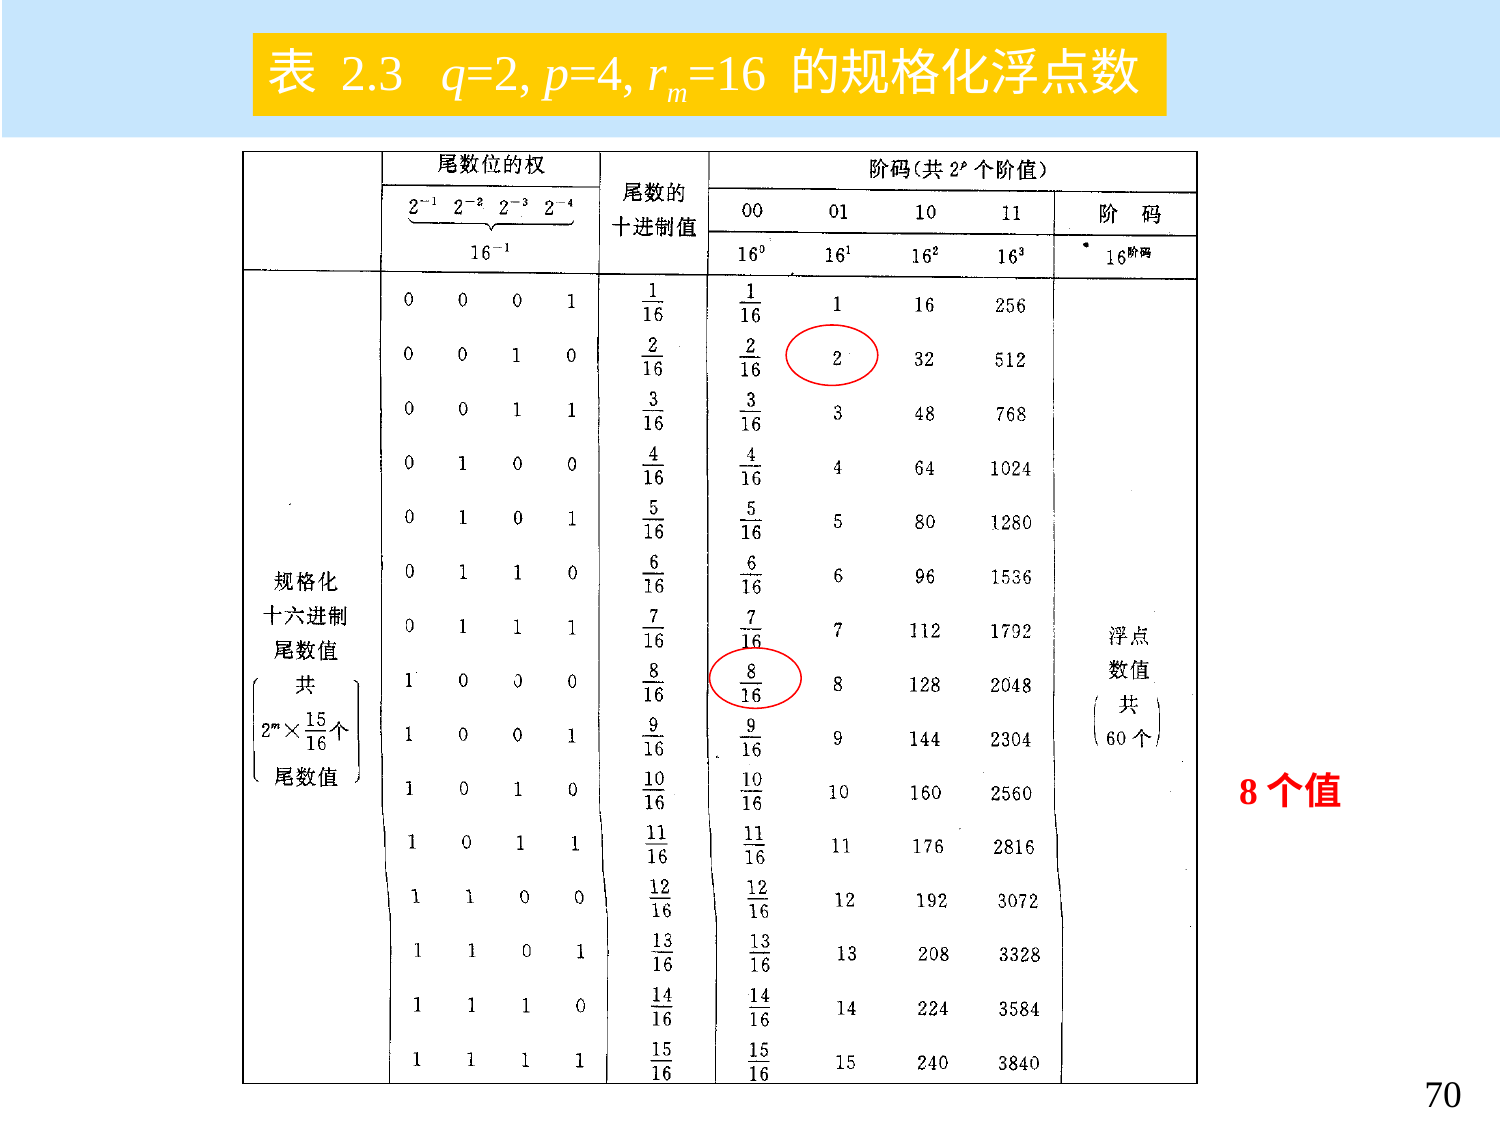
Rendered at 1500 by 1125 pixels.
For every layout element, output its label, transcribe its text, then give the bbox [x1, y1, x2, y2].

picture [243, 152, 1197, 1083]
text_box 8个值 [1224, 759, 1357, 820]
text_box 表 2.3 q=2, p=4, rm=16 的规格化浮点数 [252, 33, 1167, 116]
